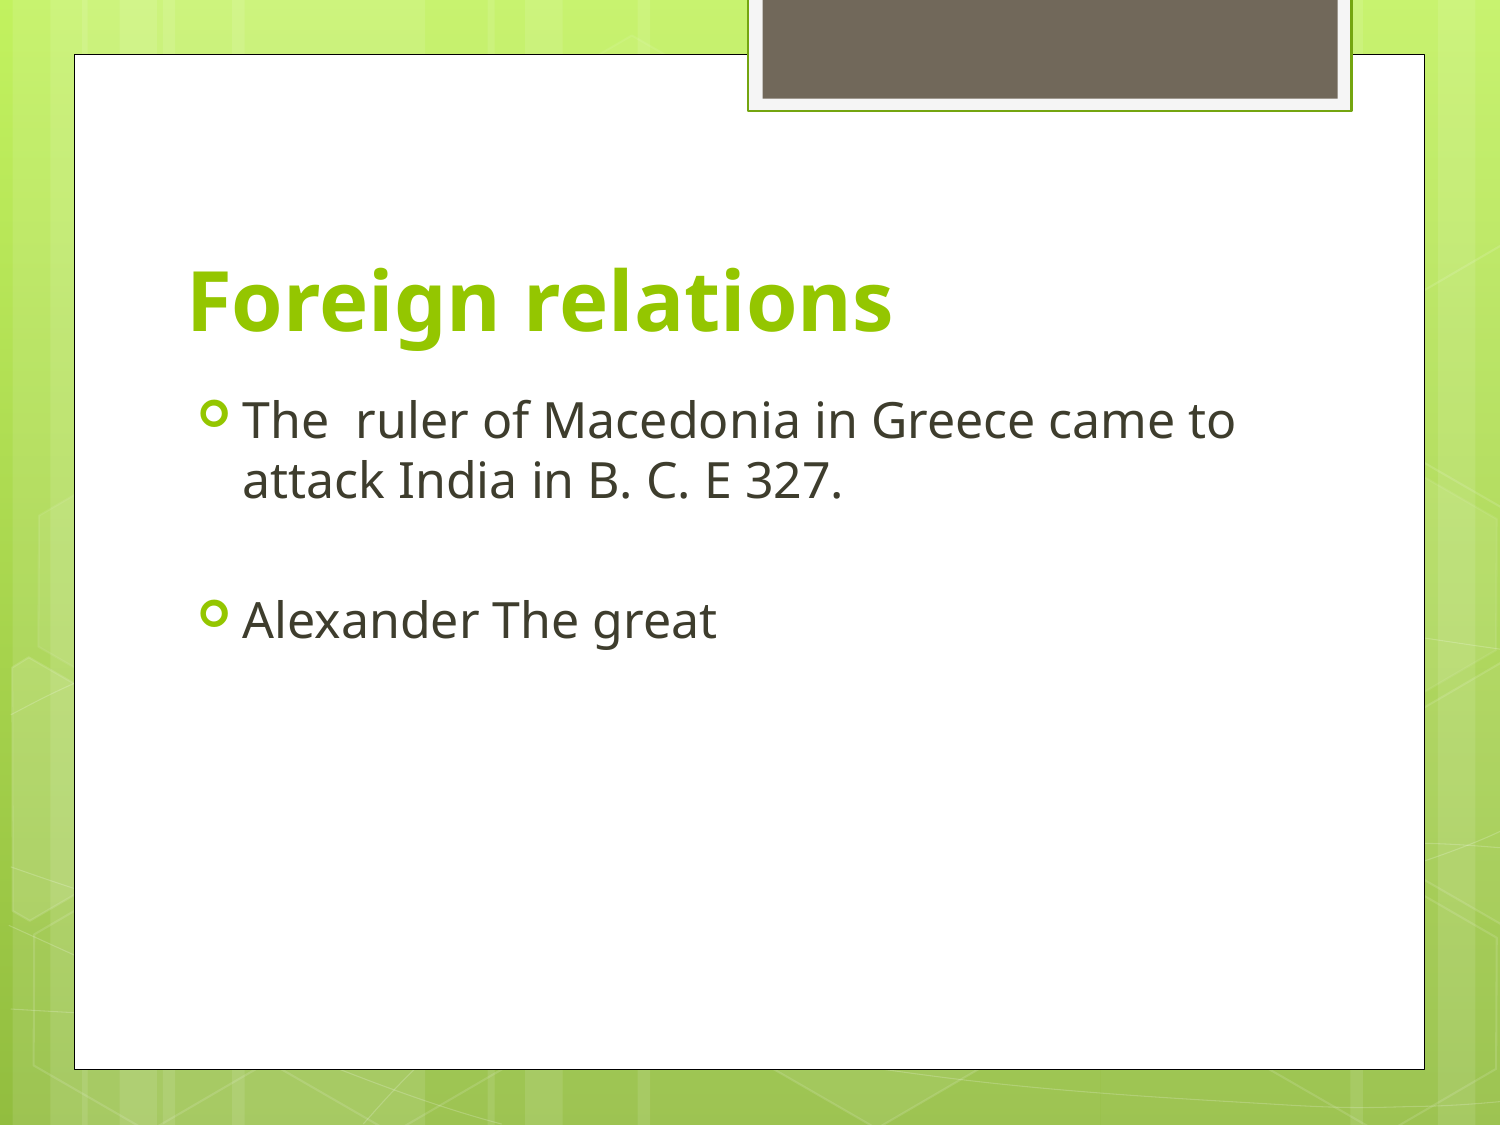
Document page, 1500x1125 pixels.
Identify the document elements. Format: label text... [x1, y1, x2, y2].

title Foreign relations [171, 168, 1324, 357]
list The ruler of Macedonia in Greece came to attack India in B. C. E 327. Alexander The great [171, 381, 1283, 957]
